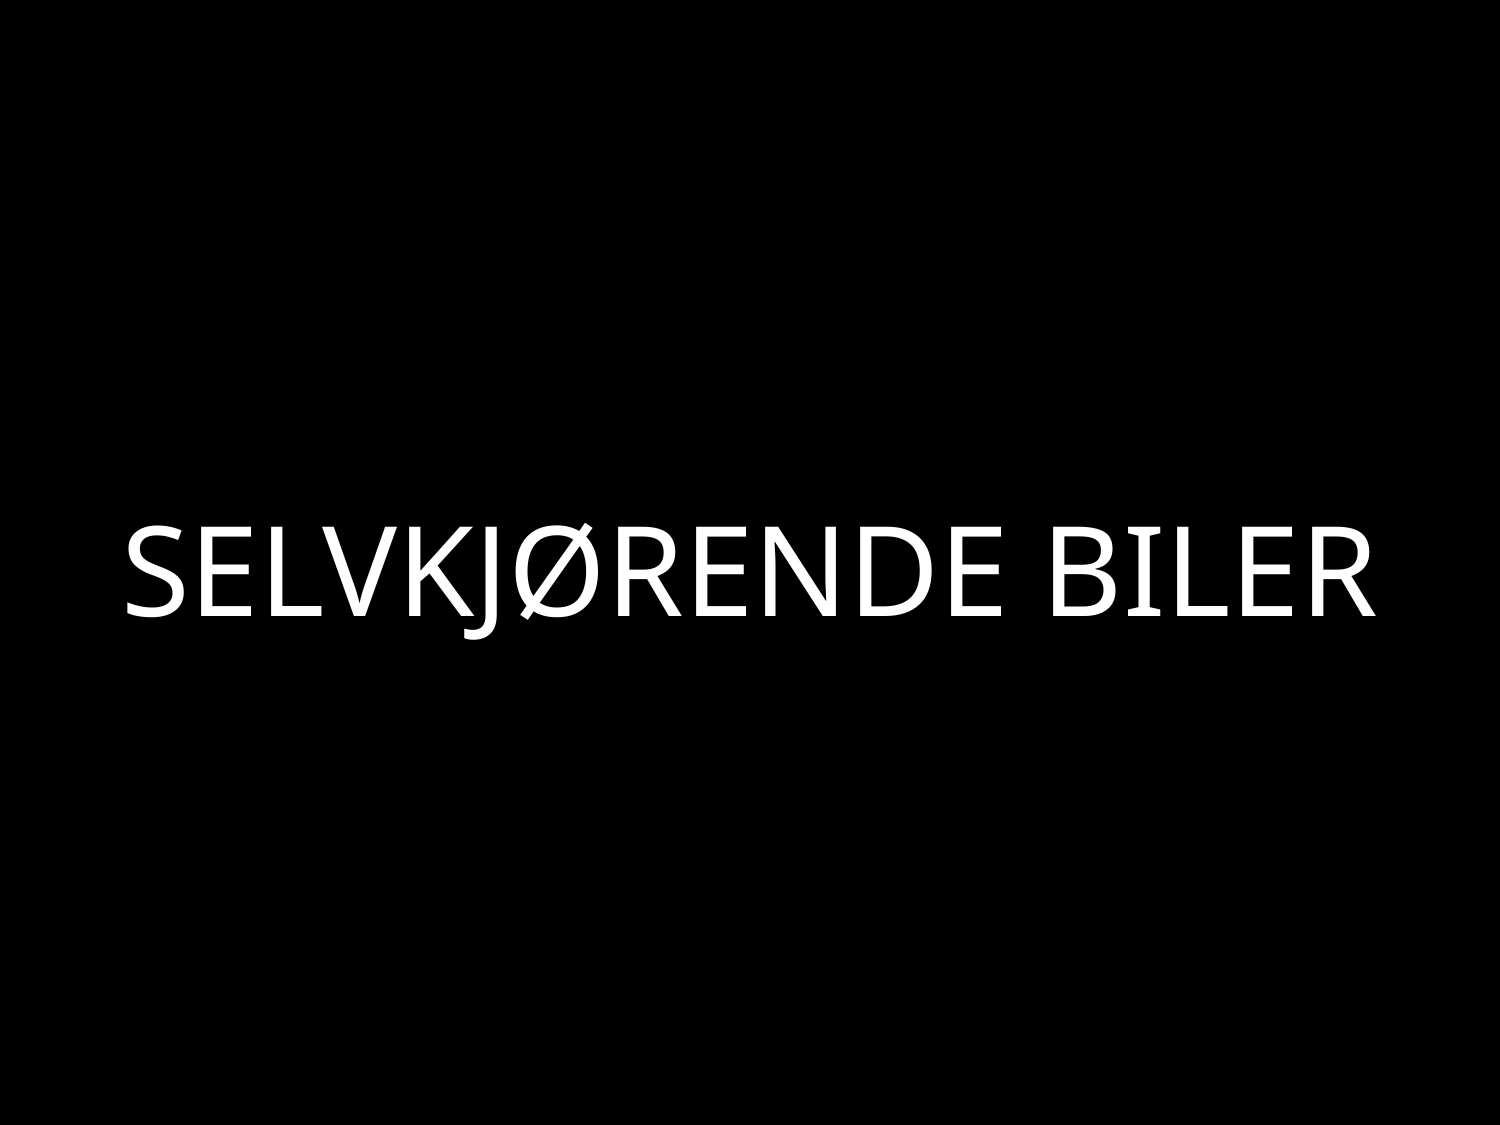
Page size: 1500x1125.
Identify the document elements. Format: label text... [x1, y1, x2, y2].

list SELVKJØRENDE BILER [0, 484, 1500, 586]
